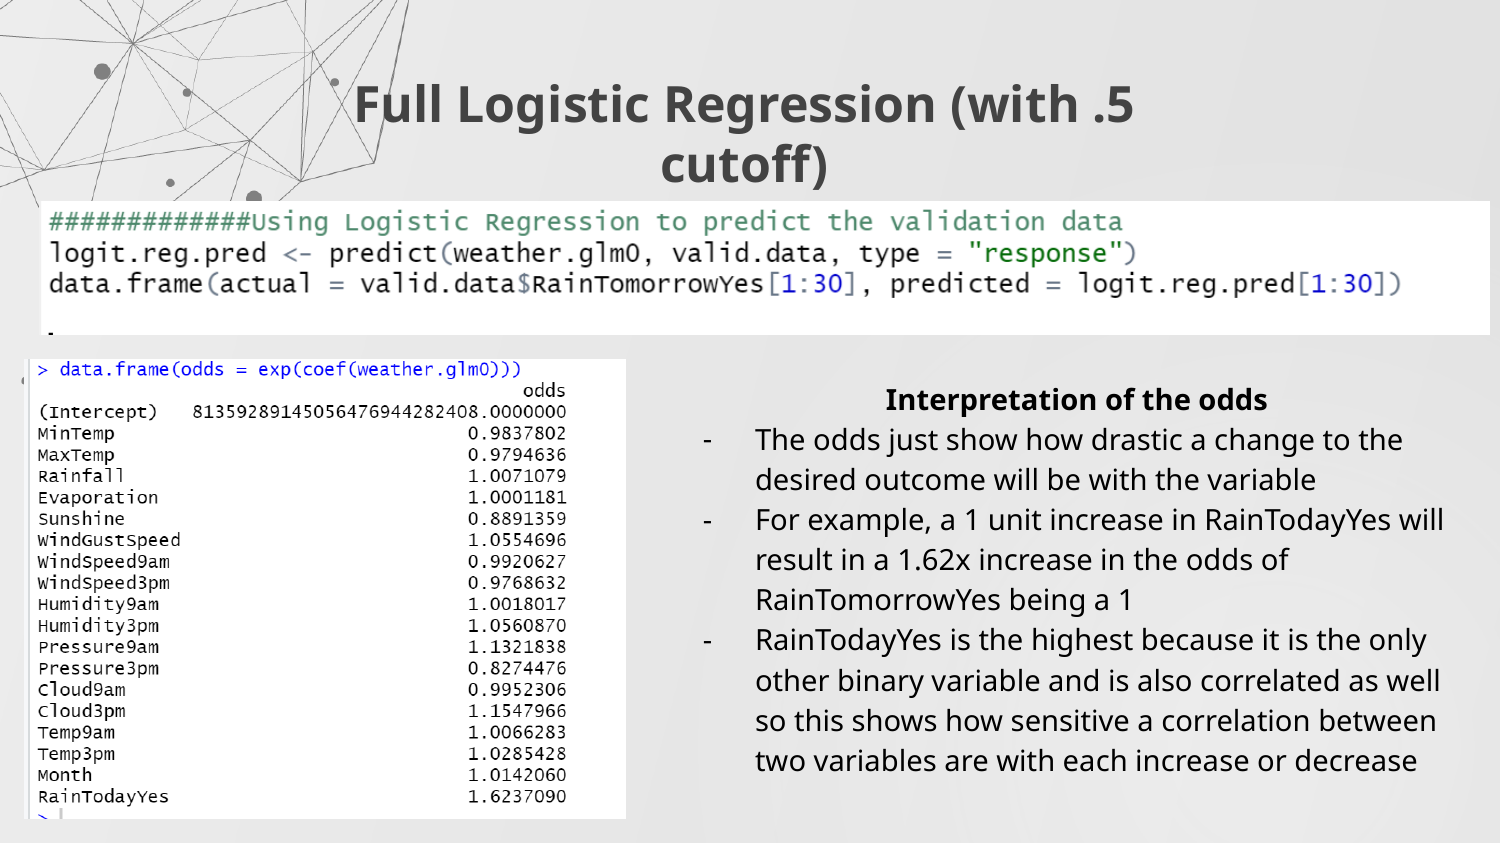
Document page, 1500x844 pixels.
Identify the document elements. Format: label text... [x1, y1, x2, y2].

title Full Logistic Regression (with .5 cutoff) [316, 57, 1173, 200]
picture [0, 0, 1500, 844]
text_box Interpretation of the odds The odds just show how drastic a change to the desired outcome will be with the variable For example, a 1 unit increase in RainTodayYes will result in a 1.62x increase in the odds of RainTomorrowYes being a 1 RainTodayYes is the highest because it is the only other binary variable and is also correlated as well so this shows how sensitive a correlation between two variables are with each increase or decrease [664, 360, 1490, 811]
